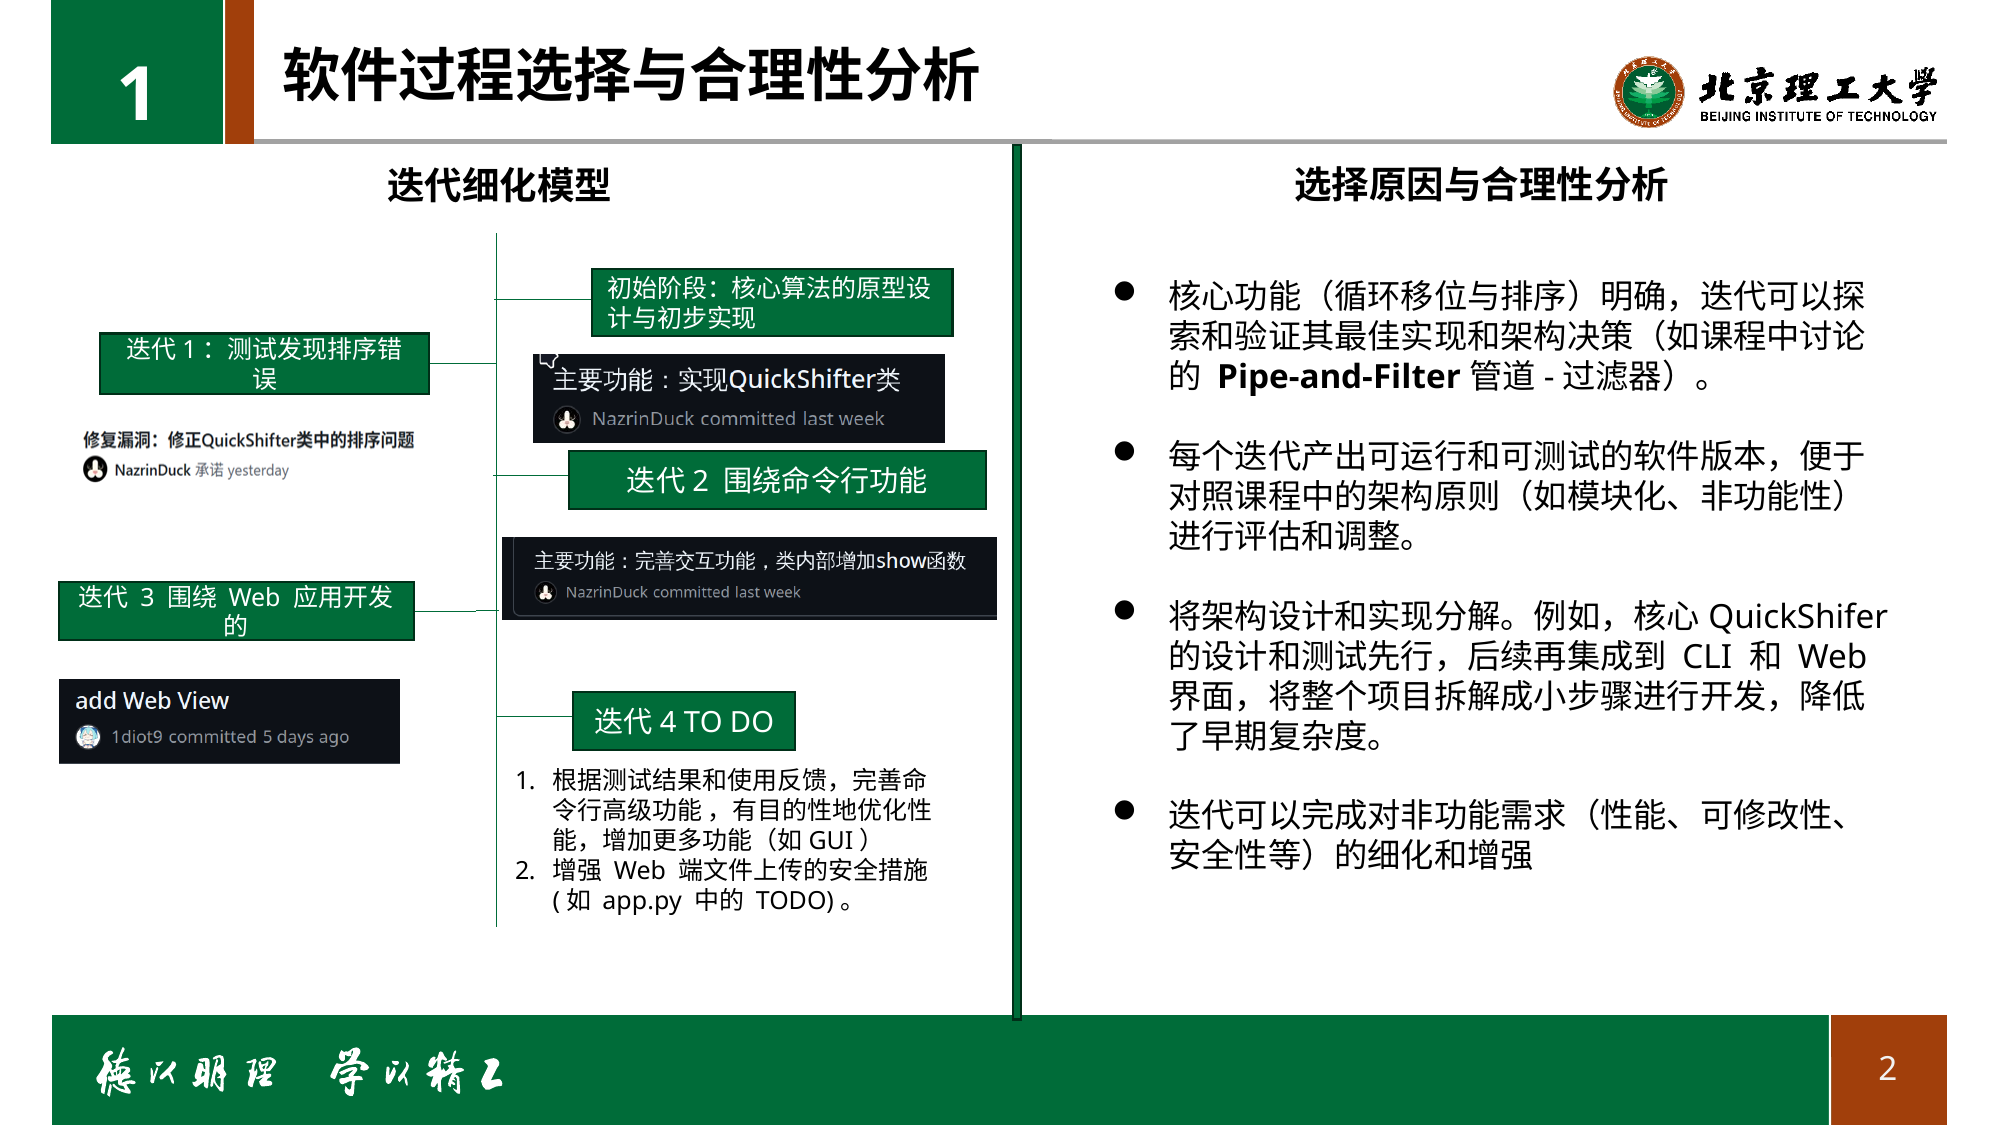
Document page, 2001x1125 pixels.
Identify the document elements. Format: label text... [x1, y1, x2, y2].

text_box [1012, 144, 1022, 1021]
text_box 迭代2 围绕命令行功能 [568, 450, 987, 510]
picture [1613, 56, 1937, 128]
text_box 初始阶段：核心算法的原型设计与初步实现 [591, 268, 954, 337]
picture [533, 354, 945, 443]
text_box 迭代细化模型 [372, 154, 693, 215]
picture [80, 418, 449, 497]
picture [59, 679, 400, 764]
text_box 迭代1：测试发现排序错误 [99, 332, 430, 395]
text_box 迭代 3 围绕 Web 应用开发的 [58, 581, 415, 641]
text_box 迭代4 TO DO [572, 691, 796, 751]
text_box 1 [58, 38, 218, 144]
text_box 选择原因与合理性分析 [1279, 153, 1836, 213]
picture [502, 537, 997, 621]
text_box 根据测试结果和使用反馈，完善命令行高级功能 ，有目的性地优化性能，增加更多功能（如GUI） 增强 Web 端文件上传的安全措施 (如 app.py 中的 TODO)。 [500, 757, 954, 923]
title 软件过程选择与合理性分析 [267, 38, 1686, 118]
text_box 核心功能（循环移位与排序）明确，迭代可以探索和验证其最佳实现和架构决策（如课程中讨论的 Pipe-and-Filter管道-过滤器）。 每个迭代产出可运行和可测试的软件版本，便于对照课程中的架构原则（如模块化、非功能性）进行评估和调整。 将架构设计和实现分解。例如，核心QuickShifer的设计和测试先行，后续再集成到 CLI 和 Web 界面，将整个项目拆解成小步骤进行开发，降低了早期复杂度。 迭代可以完成对非功能需求（性能、可修改性、安全性等）的细化和增强 [1097, 268, 1904, 882]
